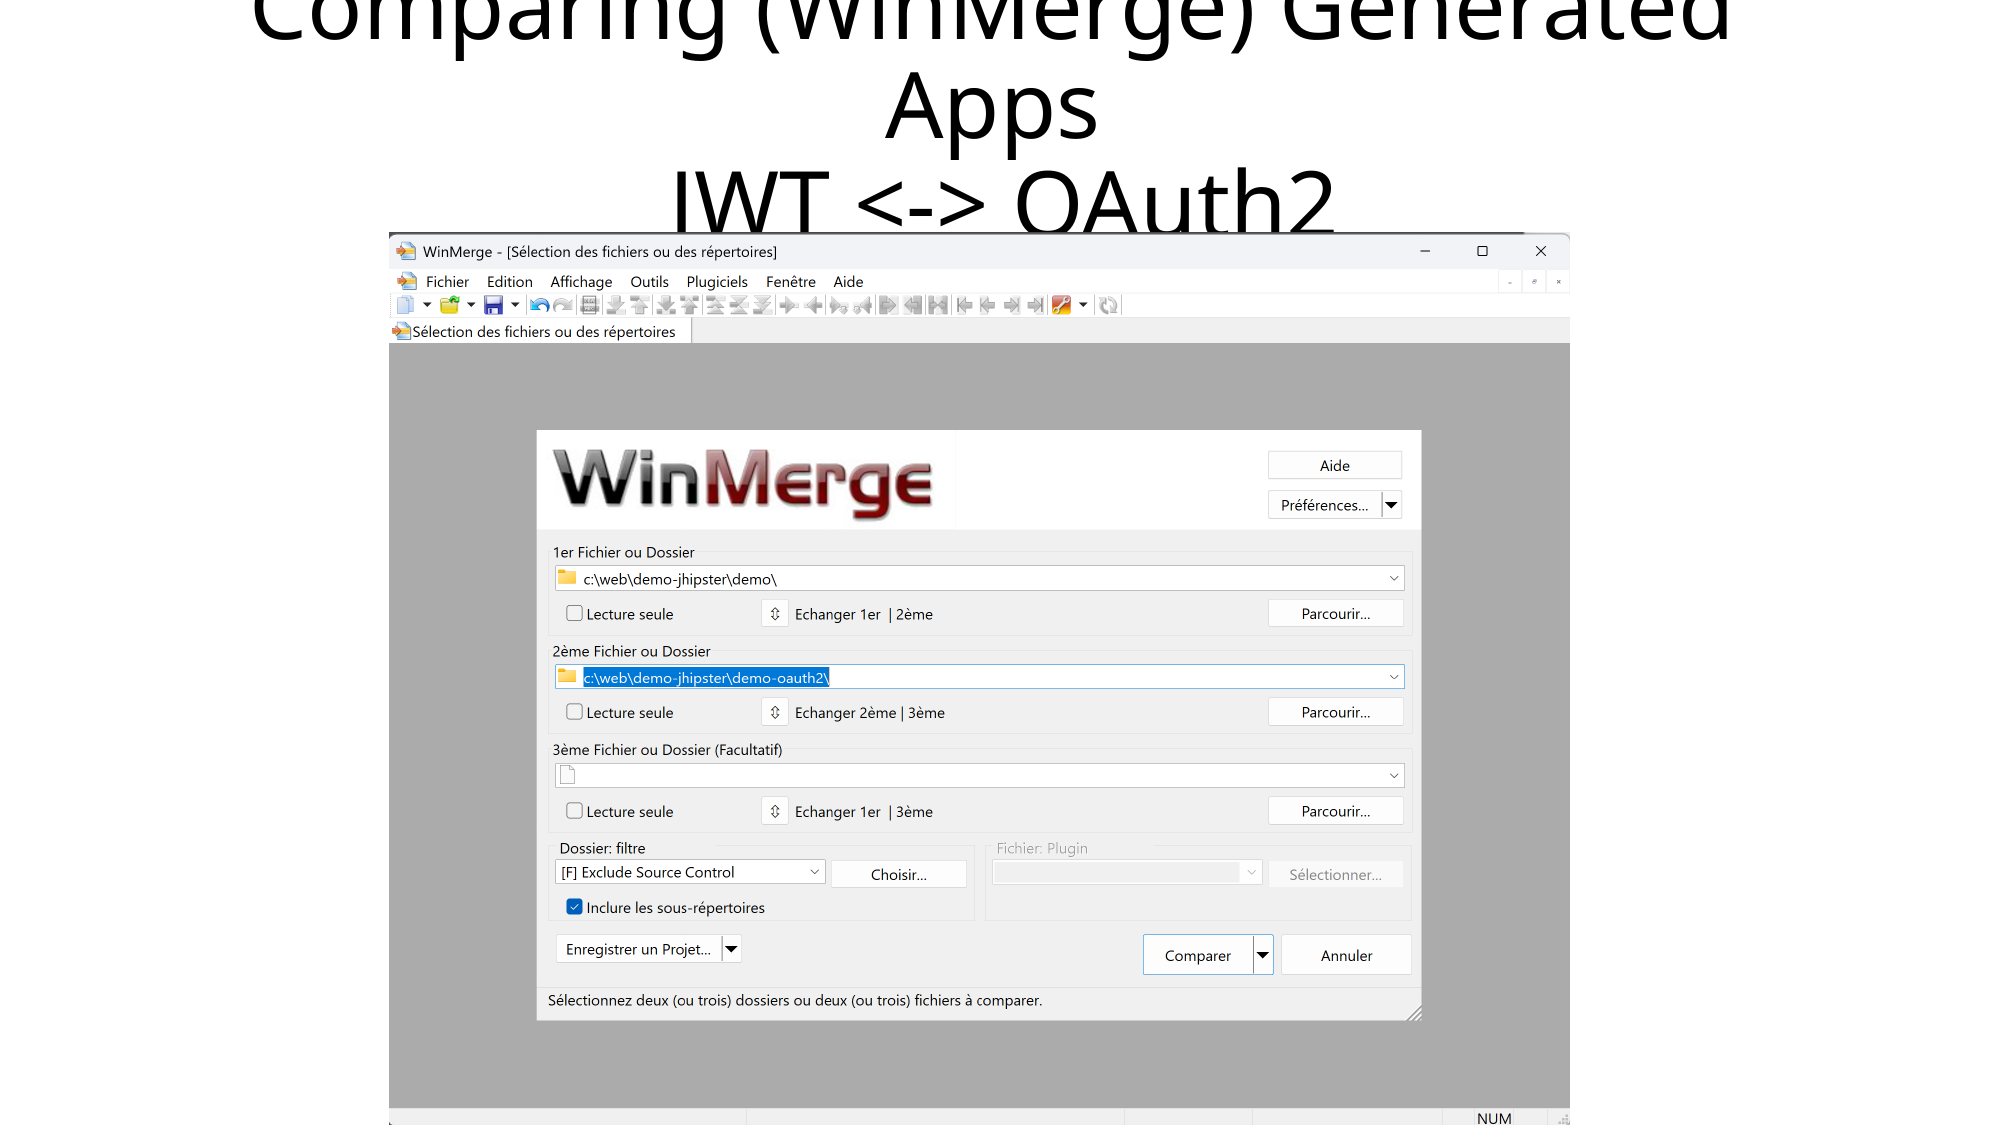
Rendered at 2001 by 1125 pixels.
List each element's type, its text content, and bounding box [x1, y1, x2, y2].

picture [389, 232, 1570, 1125]
title Comparing (WinMerge) Generated Apps JWT <-> OAuth2 [130, 0, 1856, 218]
